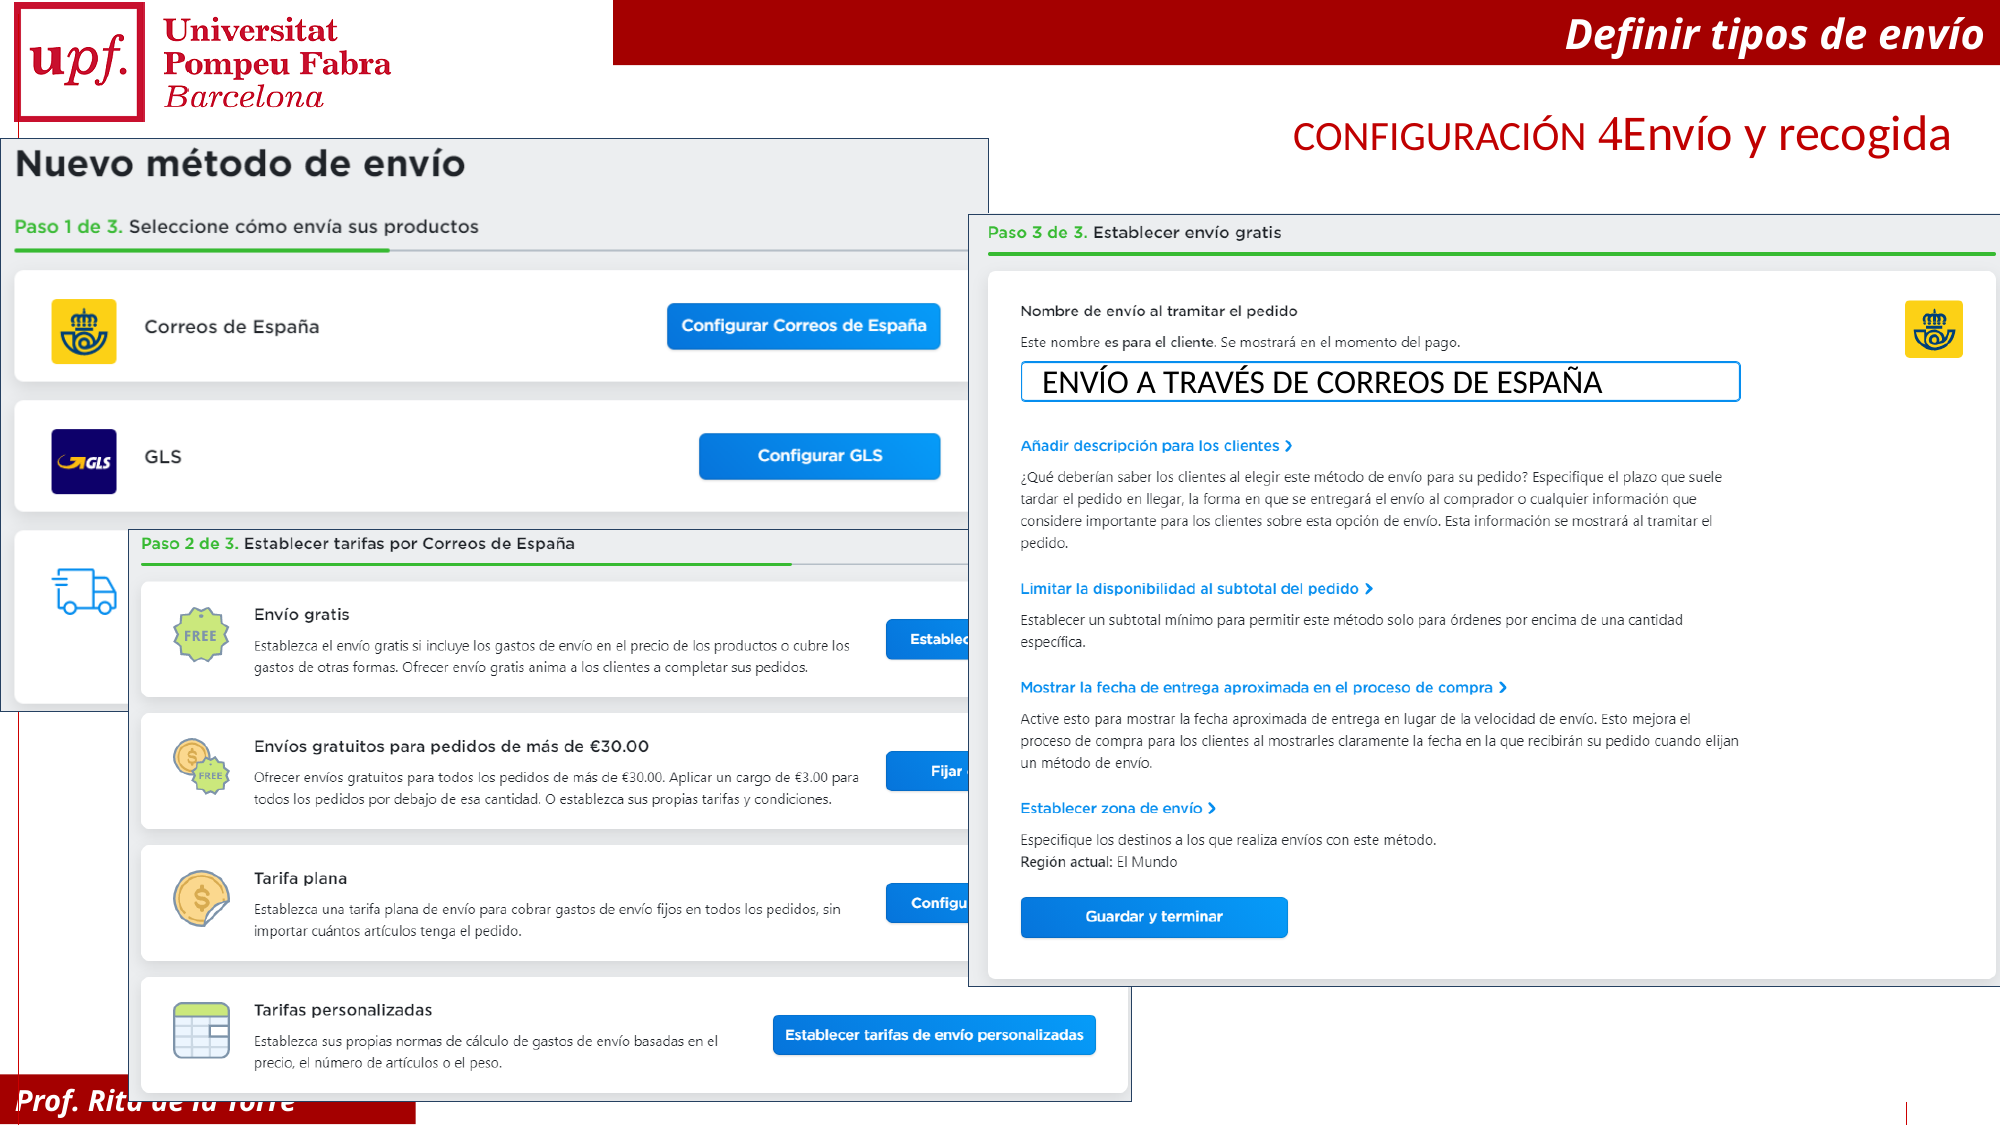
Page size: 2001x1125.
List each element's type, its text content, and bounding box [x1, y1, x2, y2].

picture [0, 138, 2000, 1102]
picture [14, 2, 407, 122]
text_box CONFIGURACIÓN Envío y recogida [1278, 92, 1968, 168]
title Definir tipos de envío [613, 0, 2000, 66]
